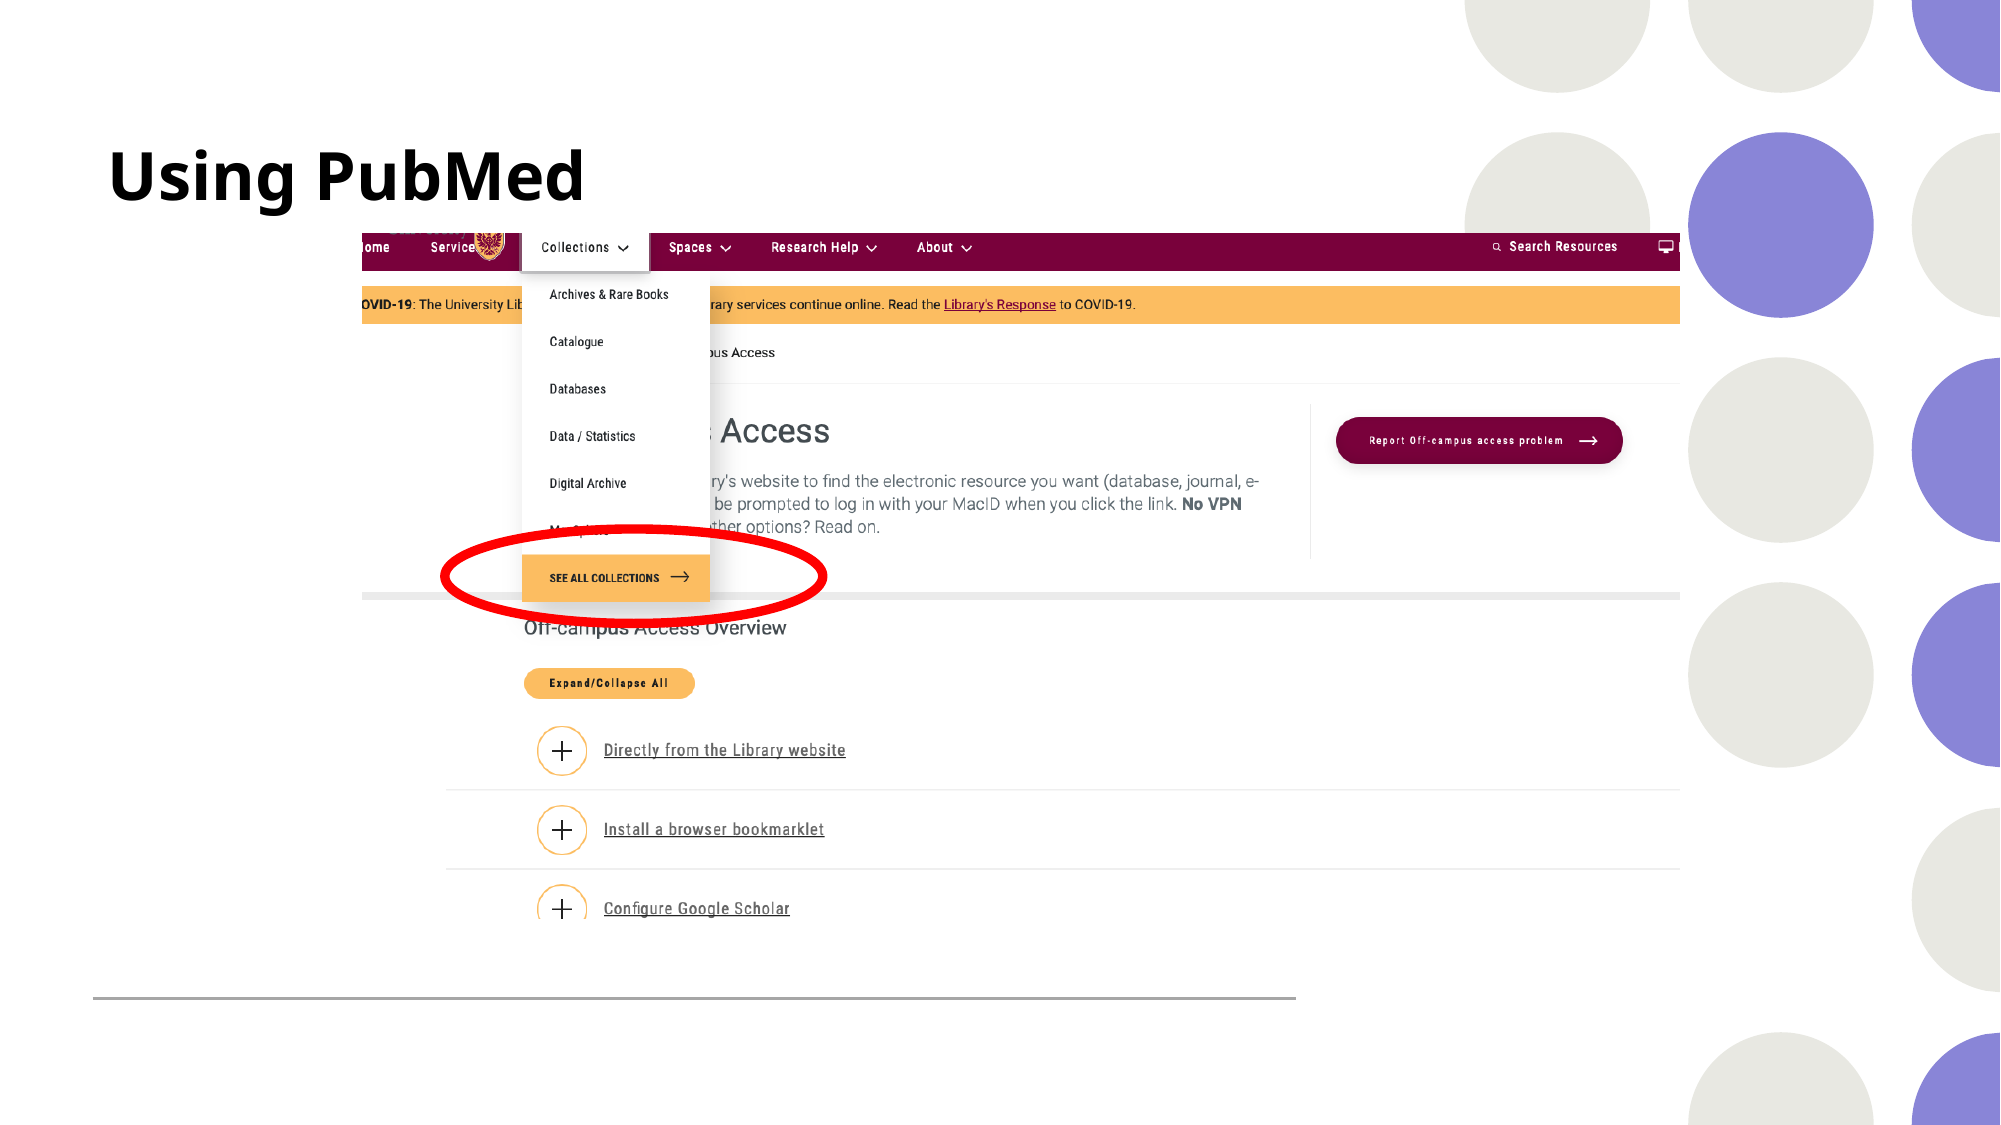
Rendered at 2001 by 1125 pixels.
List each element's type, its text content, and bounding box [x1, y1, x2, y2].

title Using PubMed [92, 126, 1297, 335]
picture [362, 233, 1680, 919]
